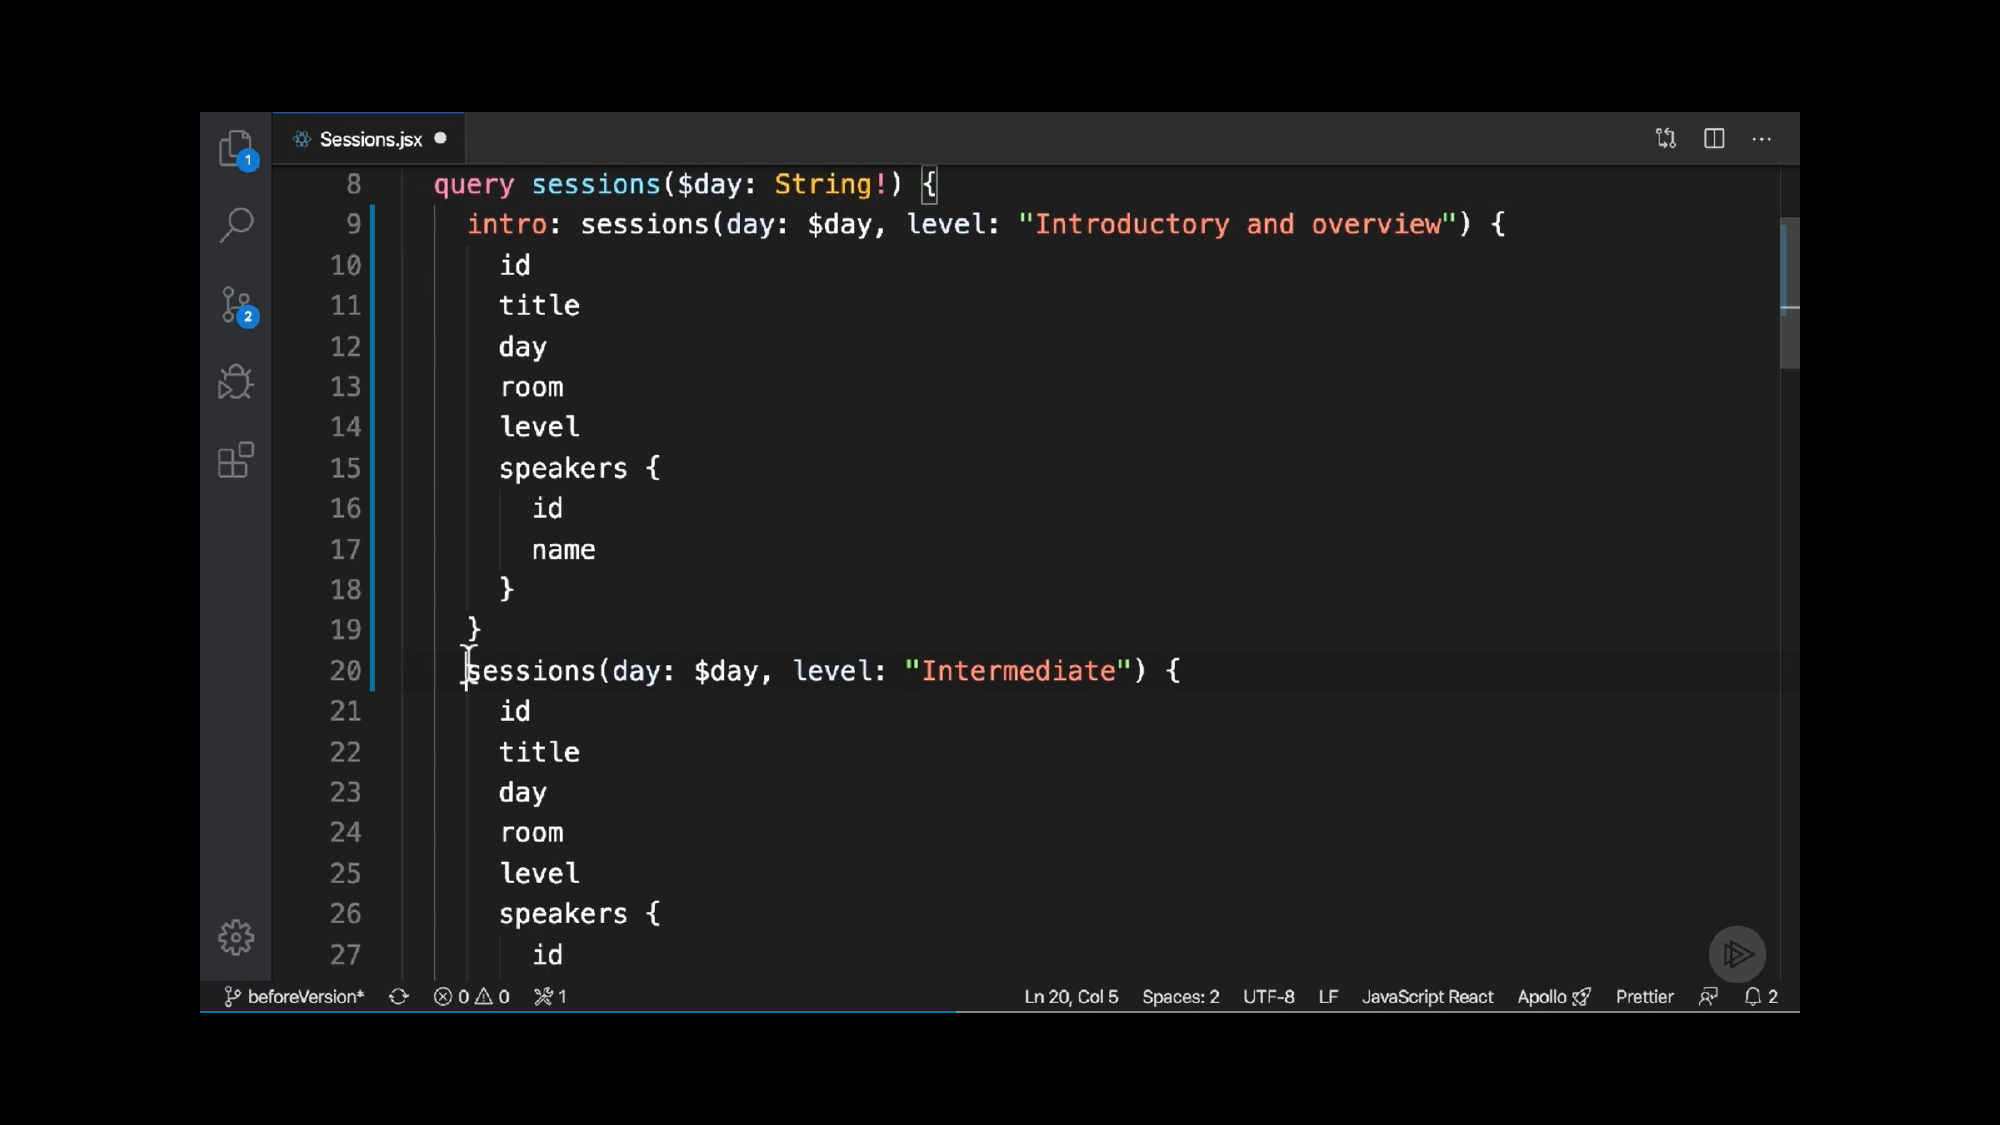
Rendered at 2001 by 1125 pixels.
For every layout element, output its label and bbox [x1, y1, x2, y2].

picture [199, 112, 1800, 1013]
